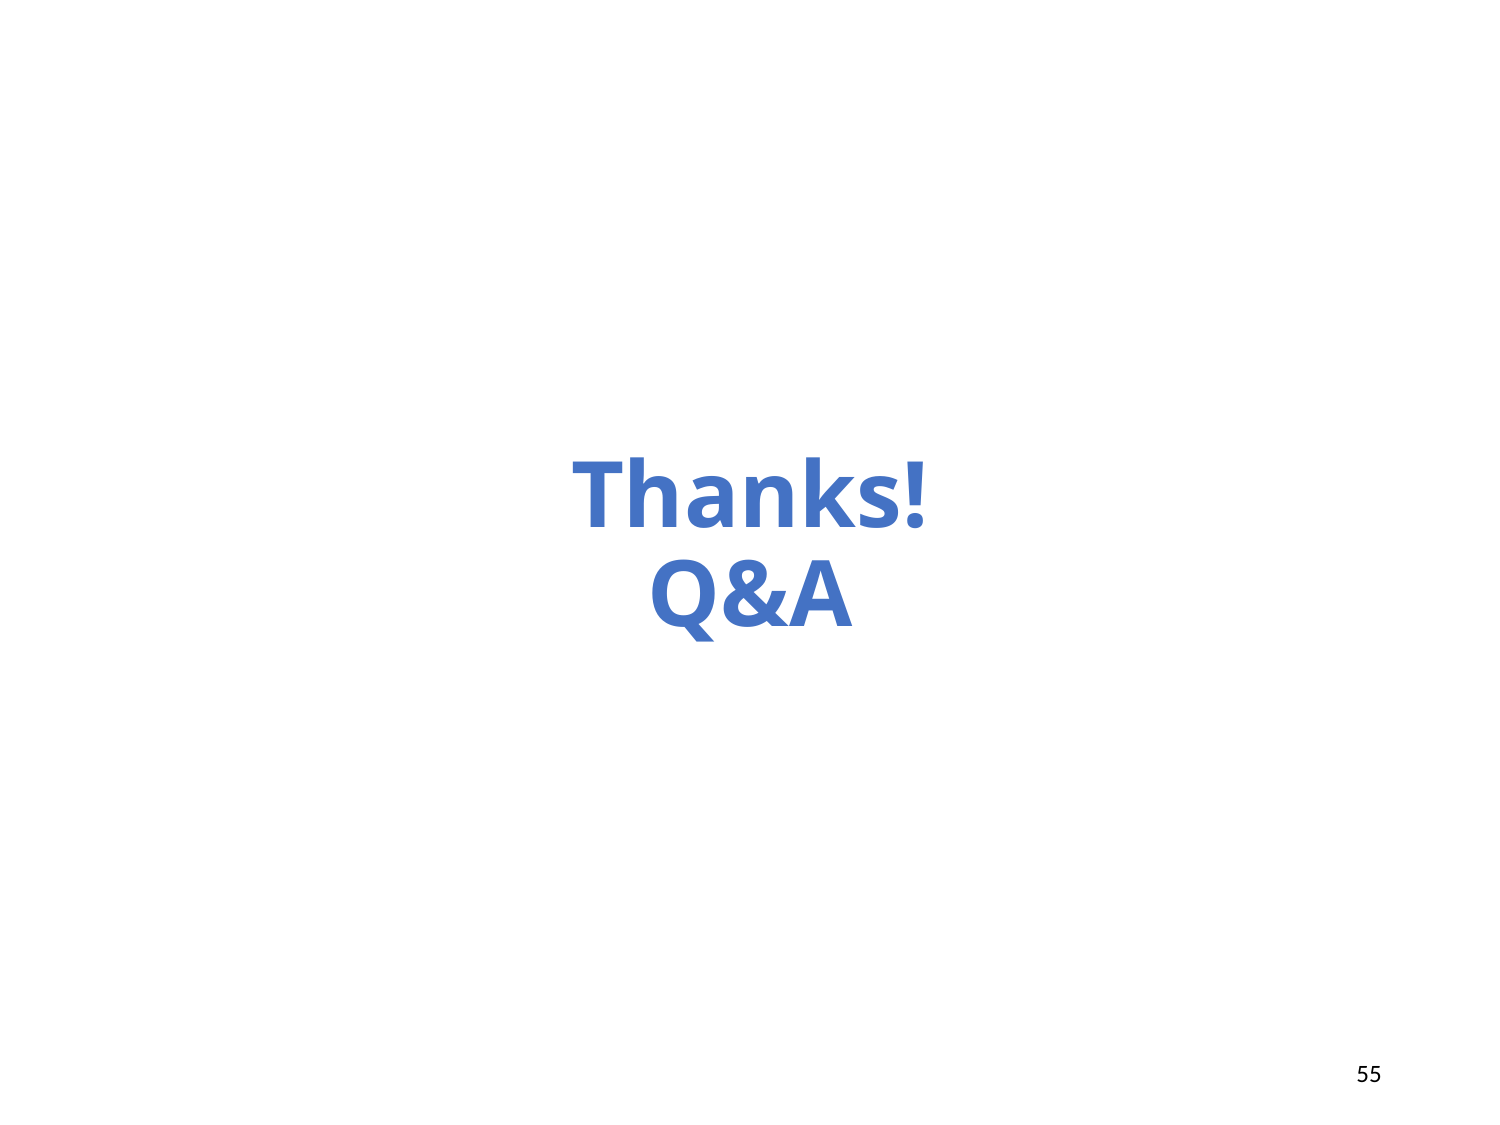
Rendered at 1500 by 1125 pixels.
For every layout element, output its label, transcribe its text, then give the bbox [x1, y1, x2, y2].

slide_number 55 [1059, 1042, 1397, 1103]
title Thanks! Q&A [103, 357, 1397, 738]
